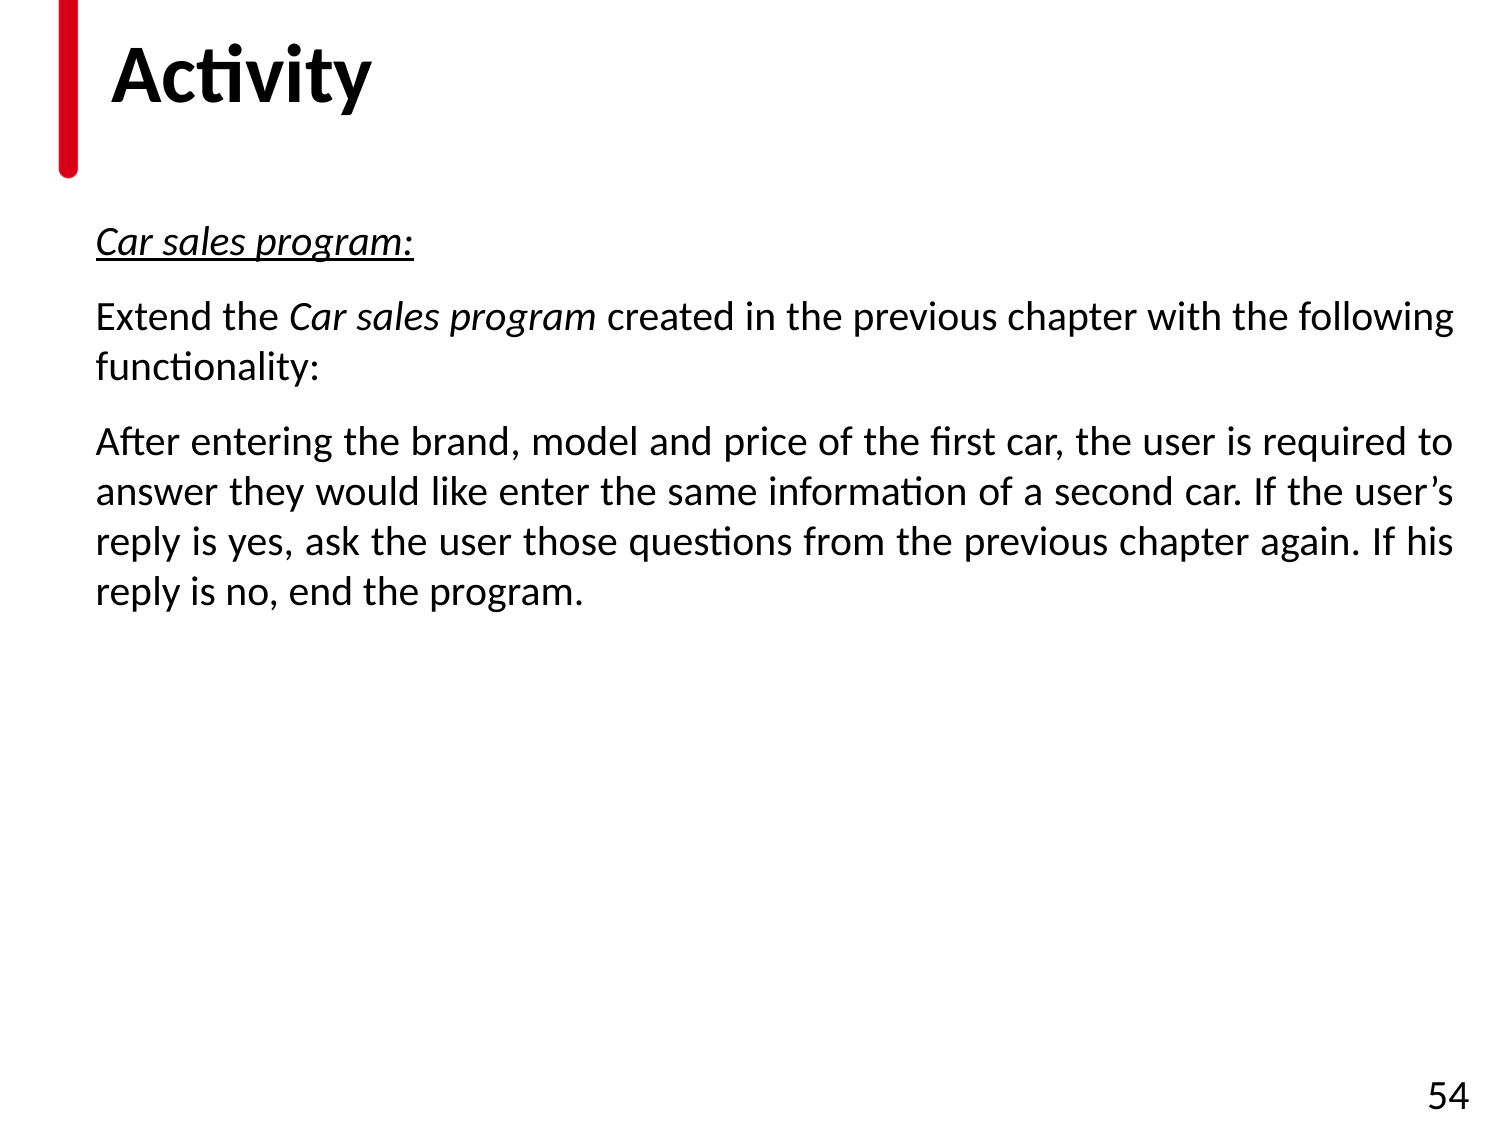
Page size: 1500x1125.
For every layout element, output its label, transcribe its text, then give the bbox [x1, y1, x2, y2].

title Activity [96, 0, 1500, 138]
picture [57, 0, 81, 200]
list Car sales program: Extend the Car sales program created in the previous chapter with the following functionality: After entering the brand, model and price of the first car, the user is required to answer they would like enter the same information of a second car. If the user’s reply is yes, ask the user those questions from the previous chapter again. If his reply is no, end the program. [80, 206, 1470, 701]
